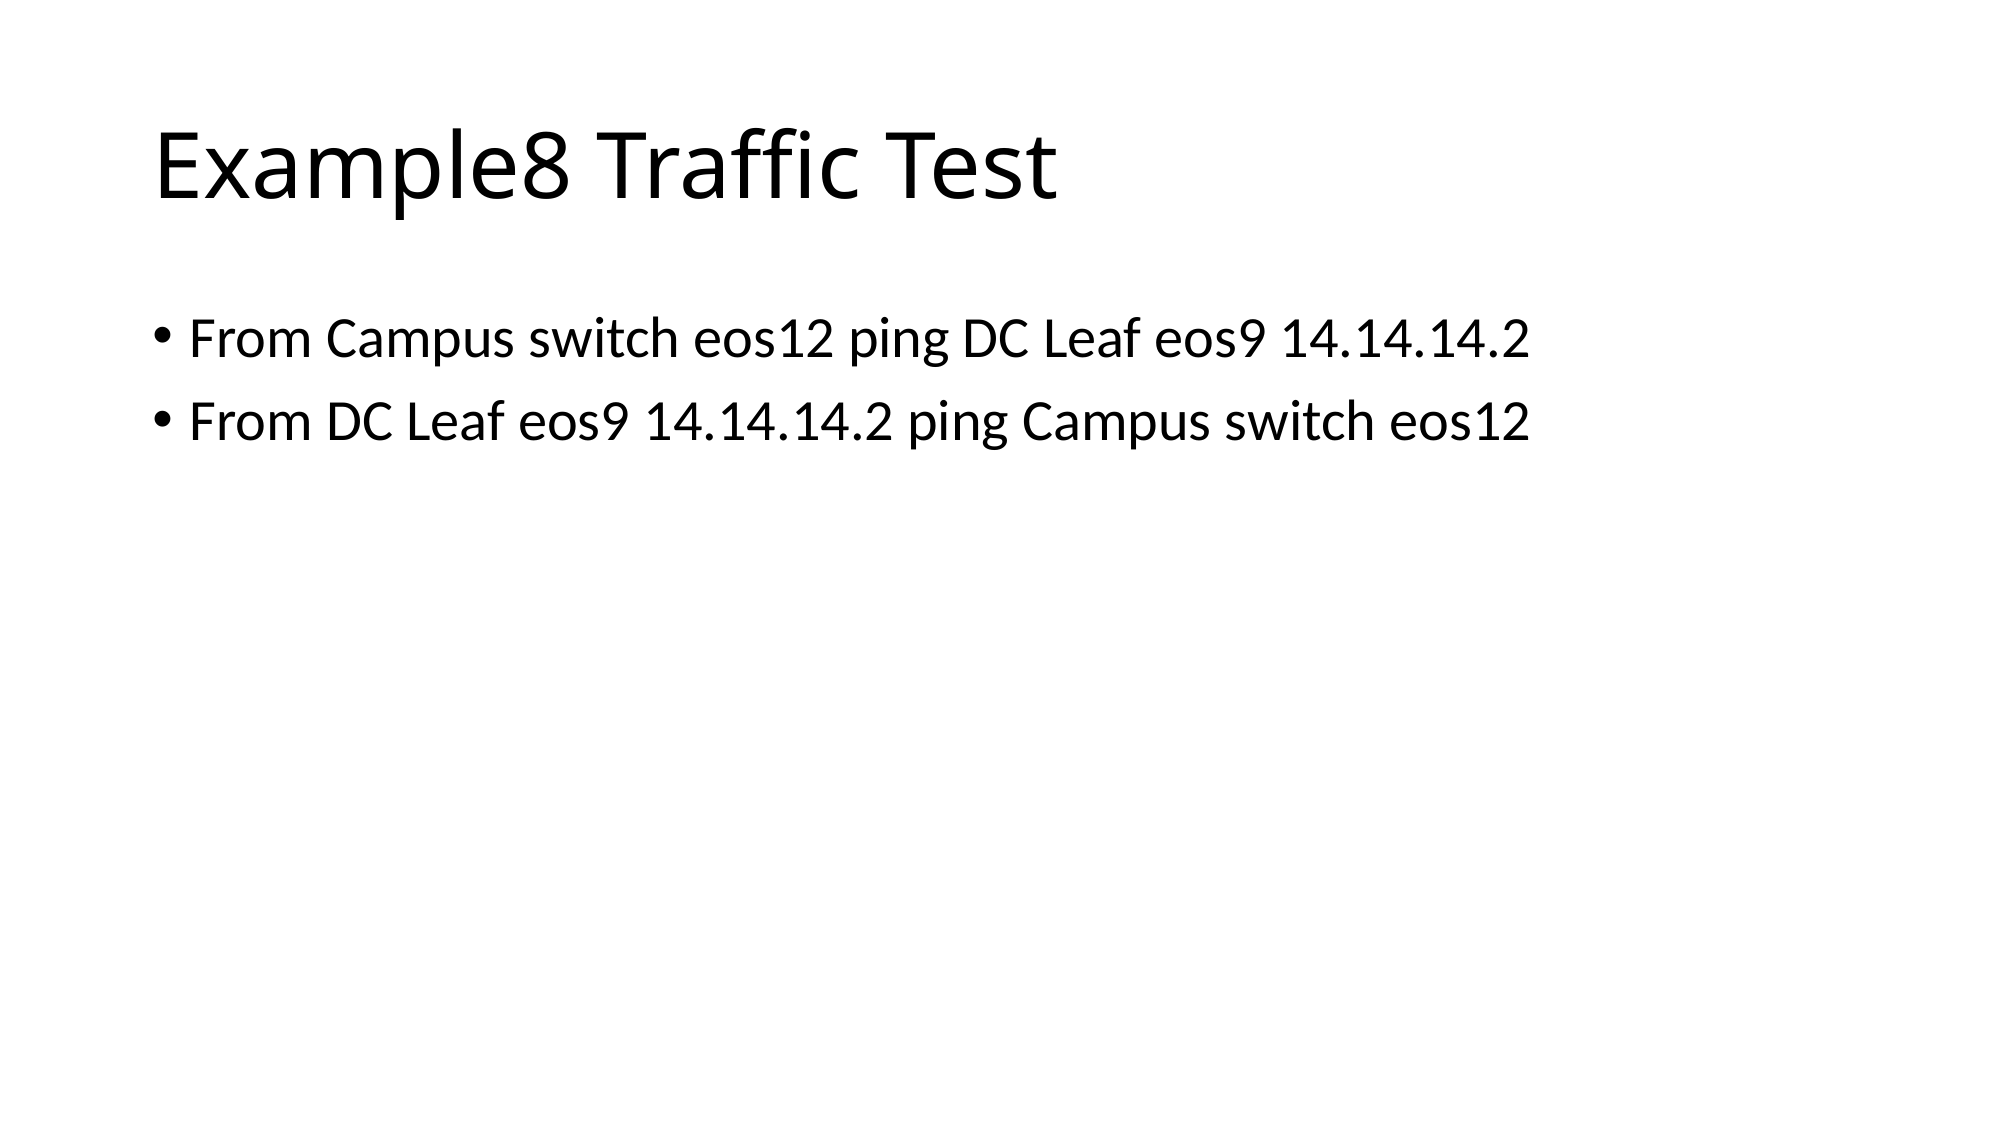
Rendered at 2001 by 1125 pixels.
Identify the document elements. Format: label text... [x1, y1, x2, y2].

list From Campus switch eos12 ping DC Leaf eos9 14.14.14.2 From DC Leaf eos9 14.14.14.2 ping Campus switch eos12 [137, 299, 1863, 1014]
title Example8 Traffic Test [137, 59, 1863, 278]
